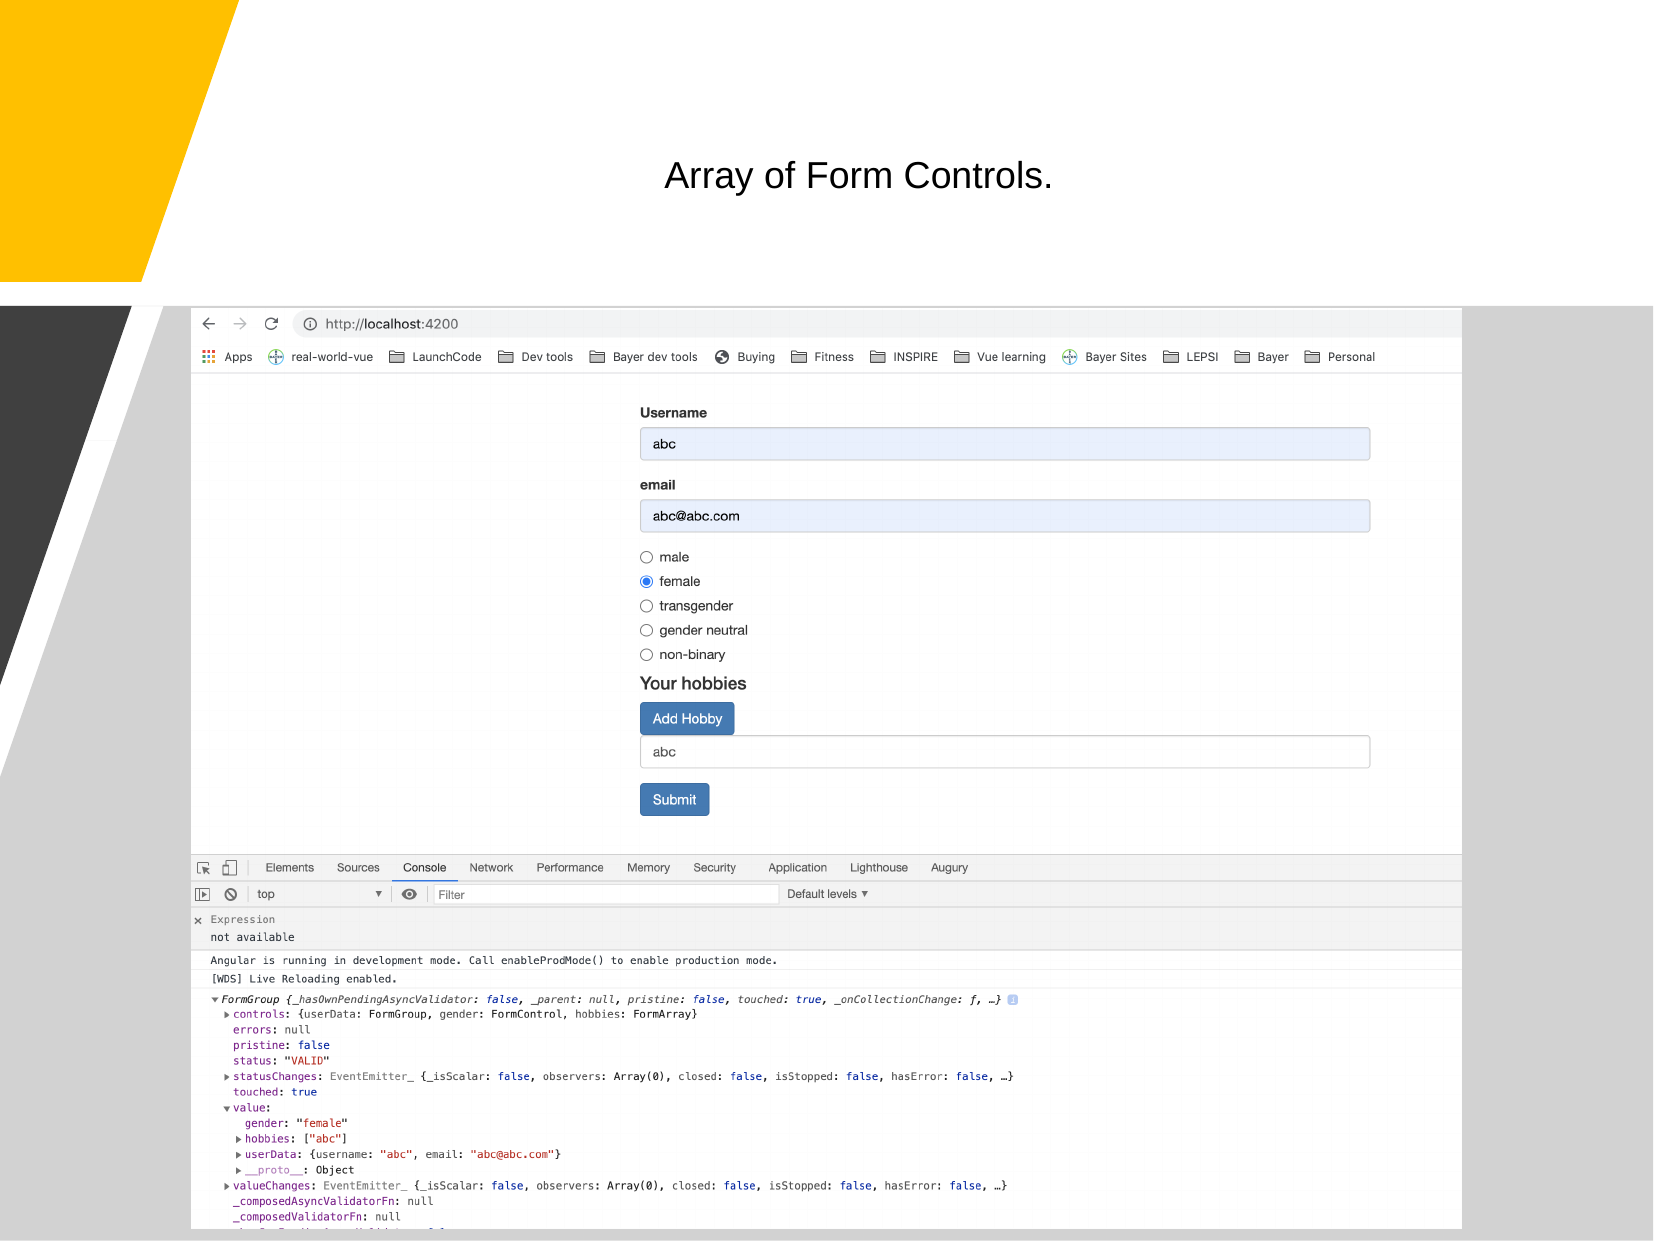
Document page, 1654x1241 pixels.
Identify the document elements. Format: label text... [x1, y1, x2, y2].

picture [191, 308, 1462, 1229]
text_box [0, 304, 1654, 1241]
text_box [0, 0, 241, 283]
text_box [0, 304, 134, 686]
title Array of Form Controls. [224, 66, 1495, 282]
